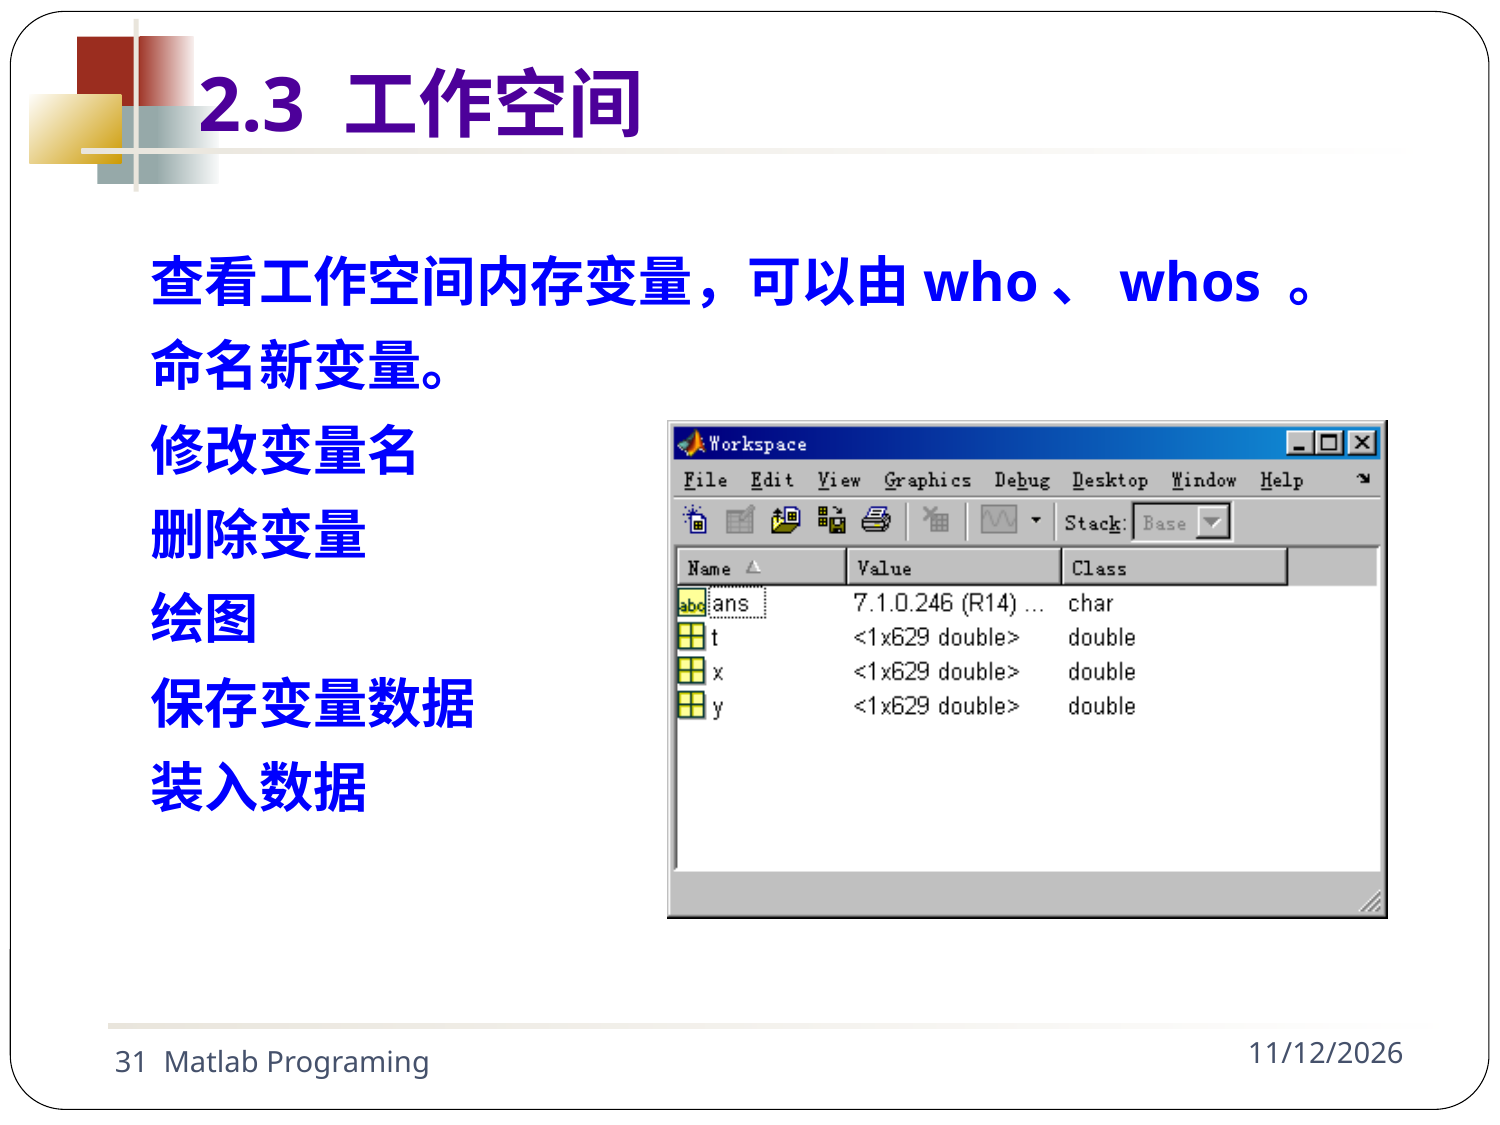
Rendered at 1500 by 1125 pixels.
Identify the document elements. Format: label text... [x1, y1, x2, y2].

title 2.3 工作空间 [182, 0, 1462, 162]
picture [666, 420, 1388, 919]
text_box [1012, 1015, 1419, 1094]
list 查看工作空间内存变量，可以由who、whos 。 命名新变量。 修改变量名 删除变量 绘图 保存变量数据 装入数据 [135, 219, 1377, 1007]
text_box 31 Matlab Programing [100, 1023, 751, 1099]
